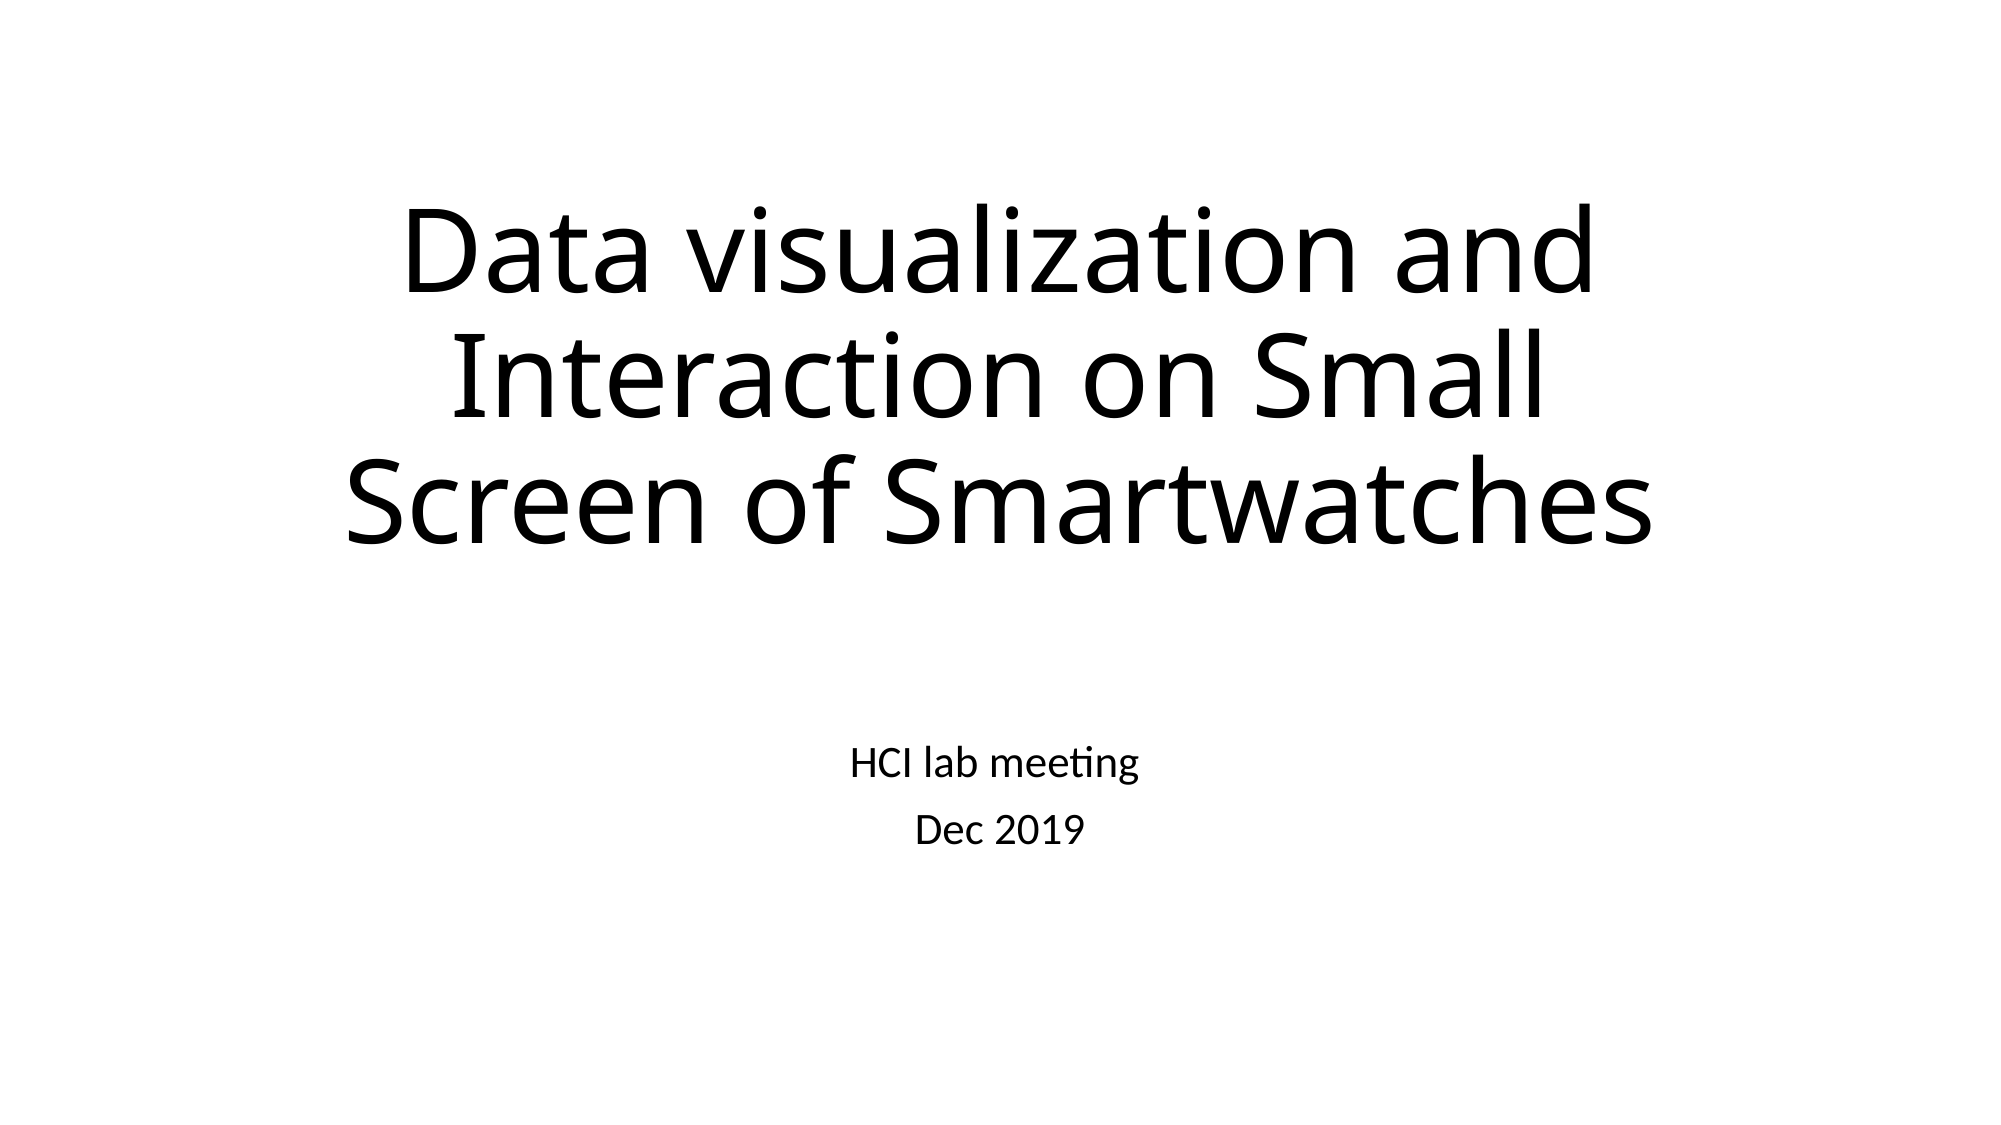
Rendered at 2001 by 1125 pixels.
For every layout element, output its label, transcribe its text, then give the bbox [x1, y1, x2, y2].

title Data visualization and Interaction on Small Screen of Smartwatches [249, 184, 1750, 576]
subtitle HCI lab meeting Dec 2019 [249, 590, 1750, 863]
